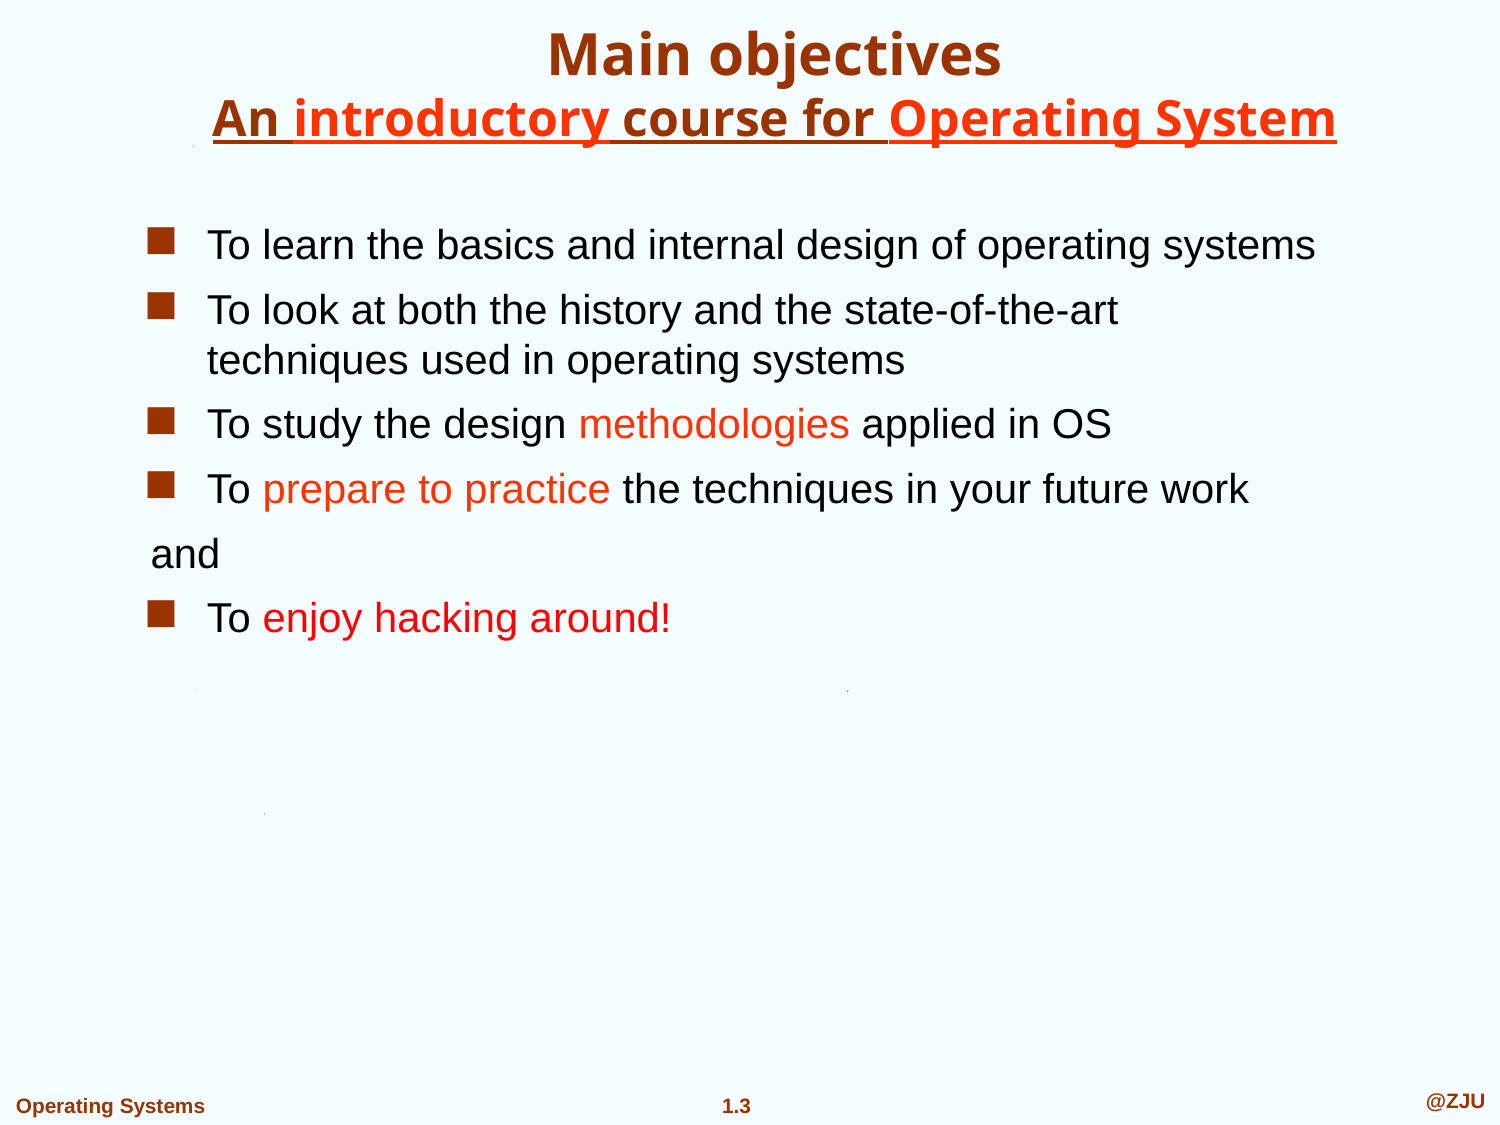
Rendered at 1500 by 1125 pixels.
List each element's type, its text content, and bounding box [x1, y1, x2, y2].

list To learn the basics and internal design of operating systems To look at both the history and the state-of-the-art techniques used in operating systems To study the design methodologies applied in OS To prepare to practice the techniques in your future work and To enjoy hacking around! [135, 210, 1342, 946]
title Main objectives An introductory course for Operating System [112, 54, 1438, 155]
